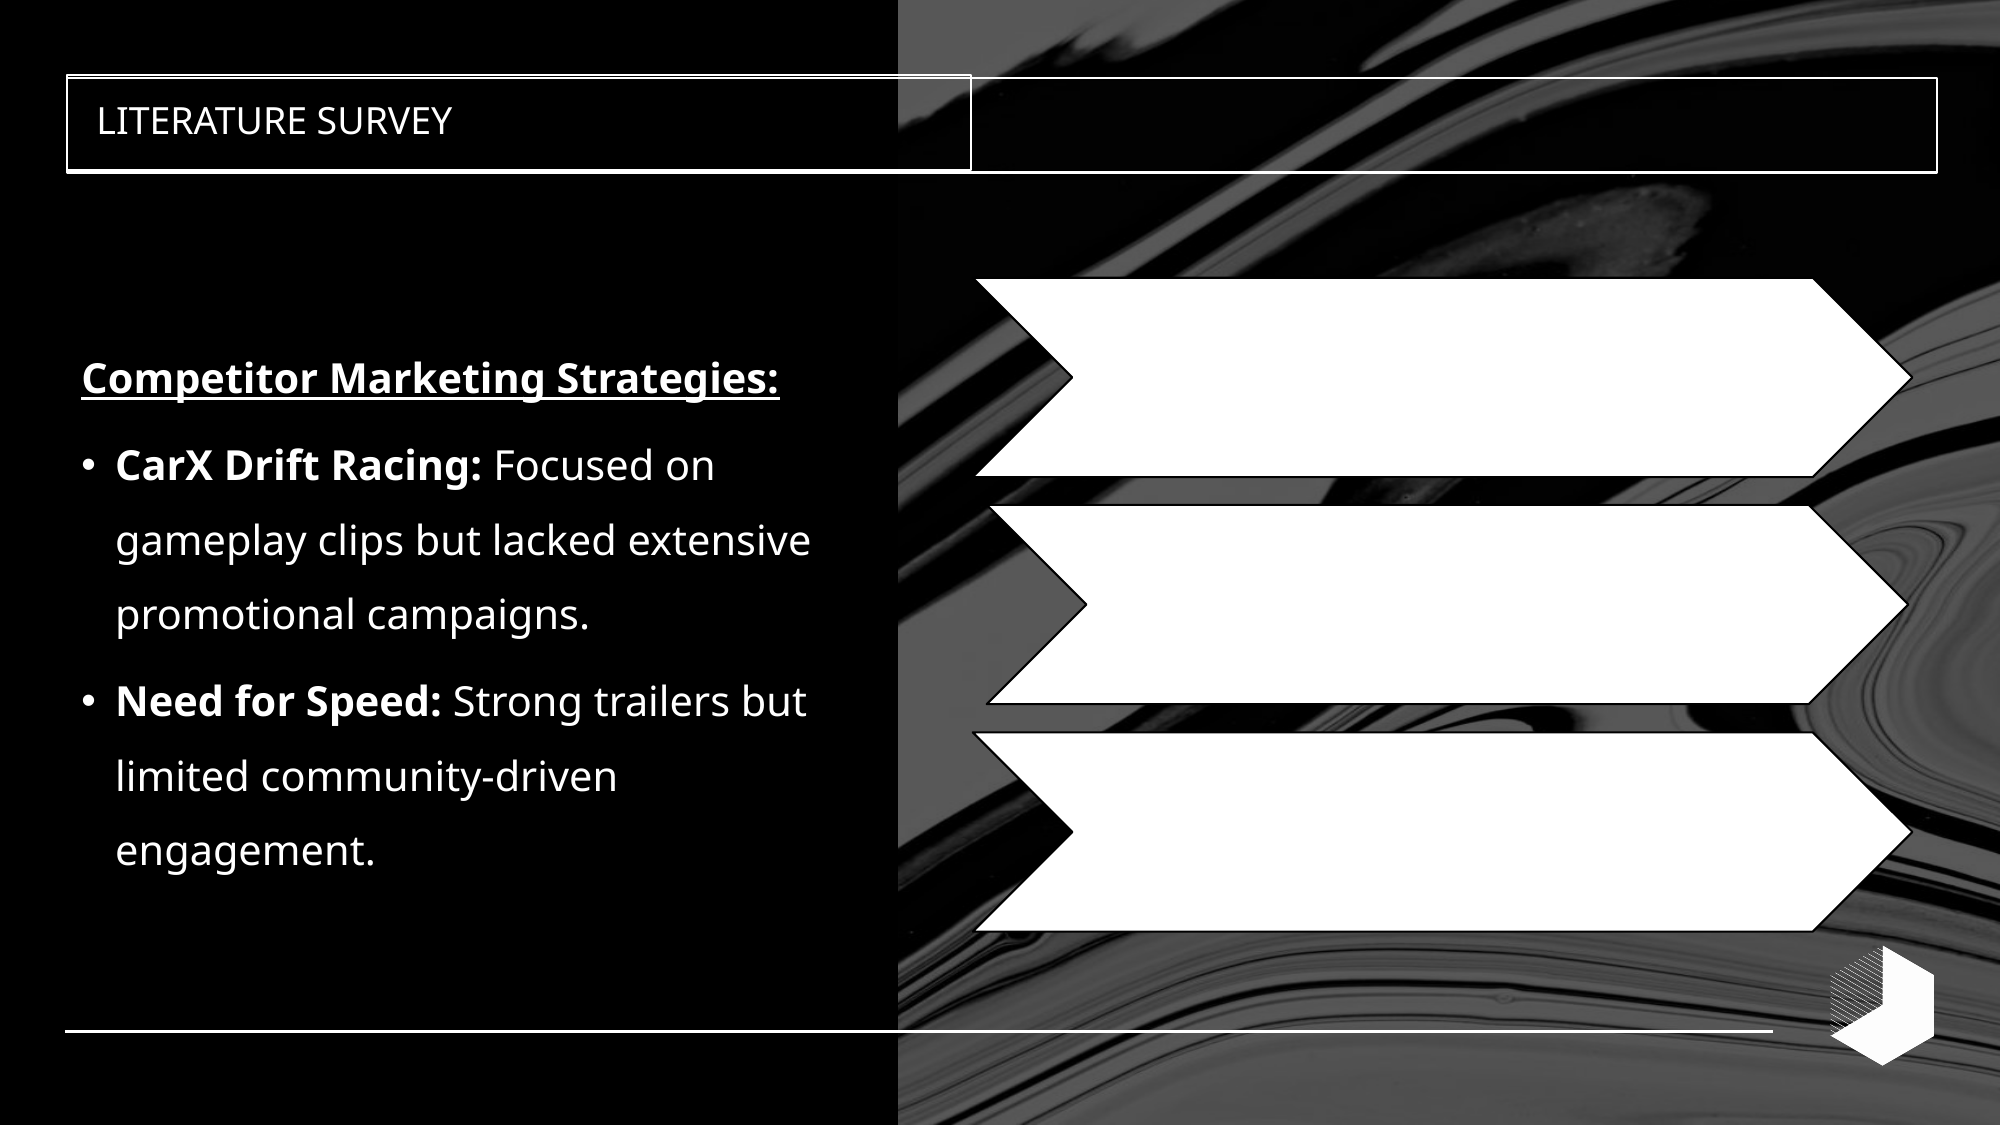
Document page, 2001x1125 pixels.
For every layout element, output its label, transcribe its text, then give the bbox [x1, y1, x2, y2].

picture [972, 79, 1936, 171]
picture [898, 0, 2000, 1125]
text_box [972, 277, 1913, 932]
title LITERATURE SURVEY [66, 74, 972, 171]
list Competitor Marketing Strategies: CarX Drift Racing: Focused on gameplay clips but lacked extensive promotional campaigns. Need for Speed: Strong trailers but limited community-driven engagement. [66, 277, 850, 932]
